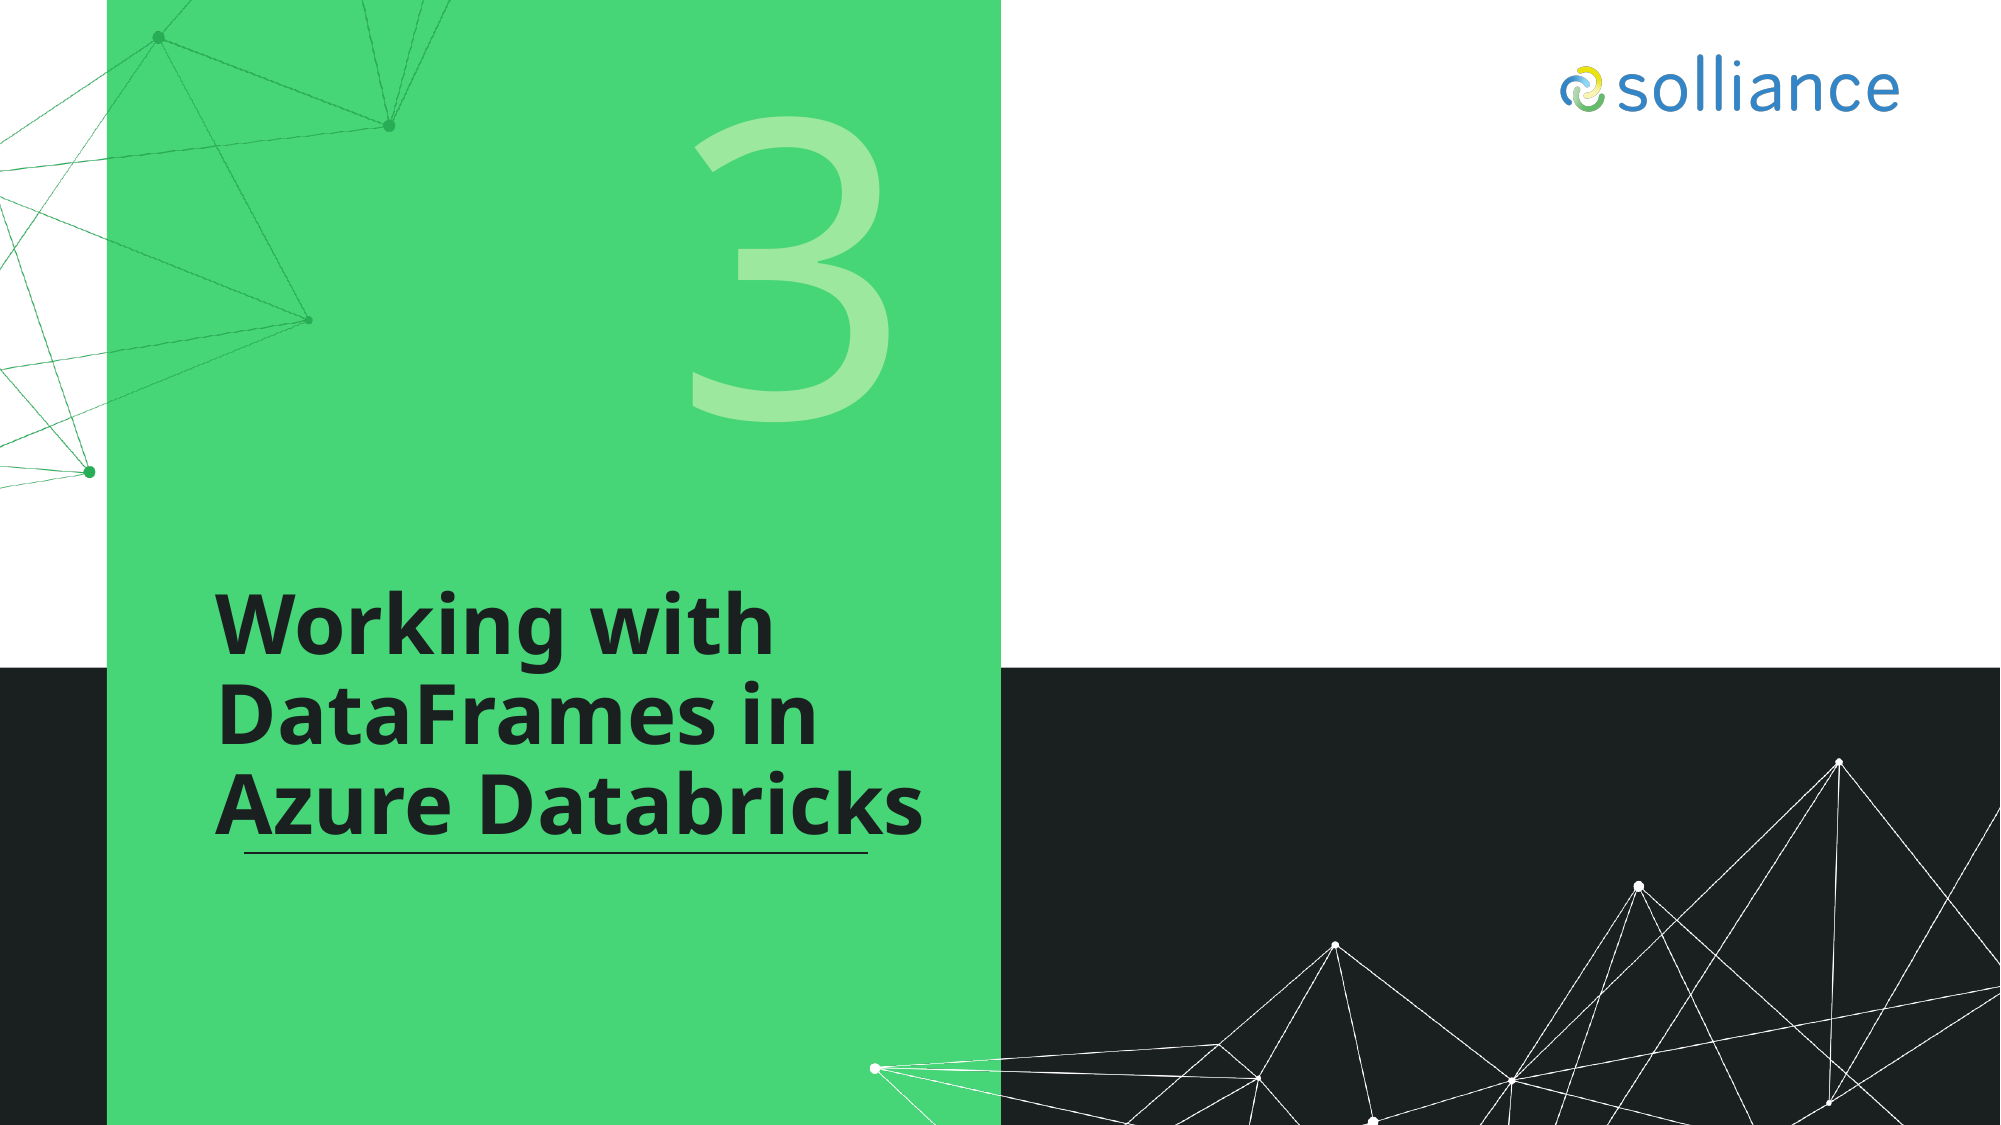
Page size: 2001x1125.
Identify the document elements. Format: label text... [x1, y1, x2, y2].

title Working with DataFrames in Azure Databricks [200, 296, 953, 861]
picture [1555, 50, 1903, 119]
picture [869, 668, 2000, 1125]
list 3 [538, 50, 929, 296]
picture [0, 0, 665, 813]
